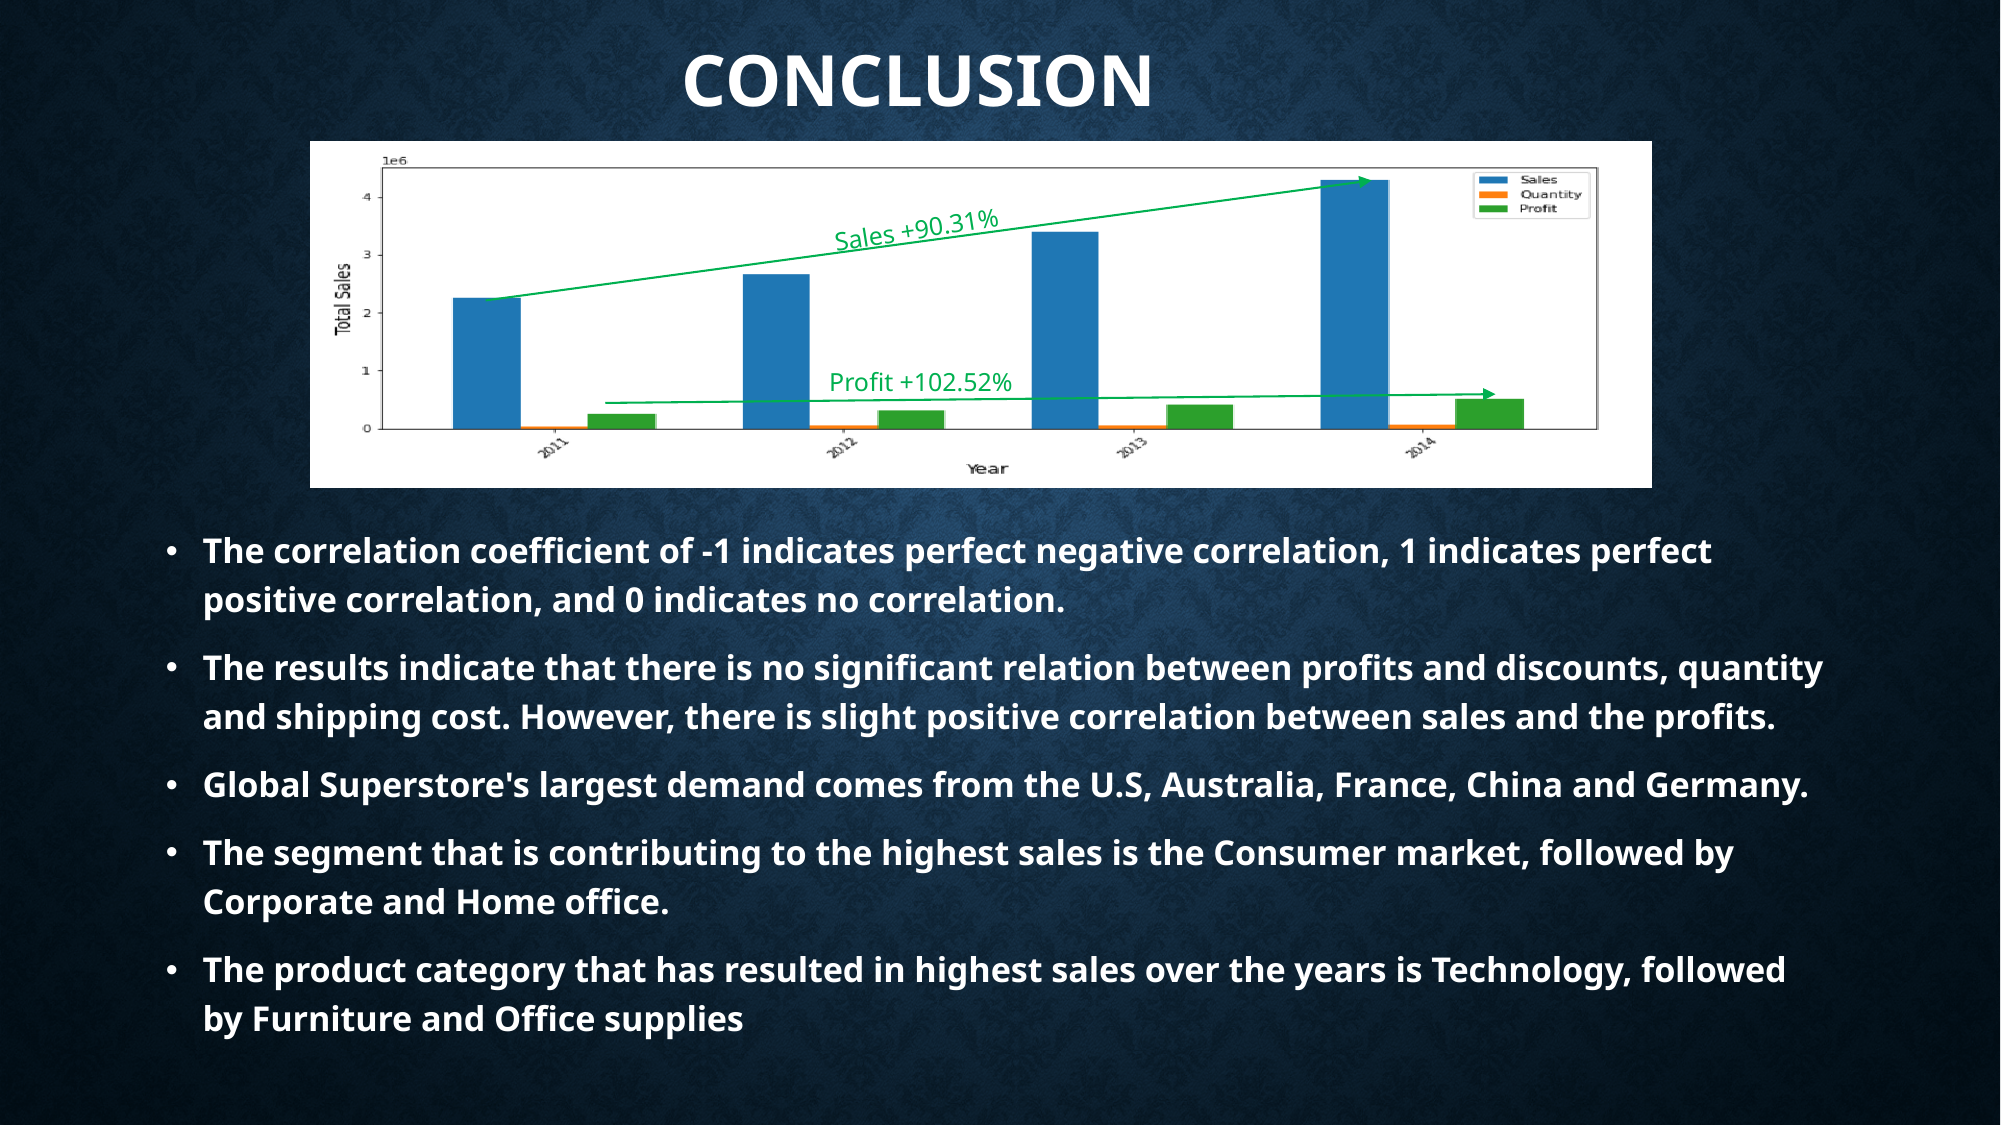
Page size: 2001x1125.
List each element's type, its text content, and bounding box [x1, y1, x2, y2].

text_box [309, 141, 1653, 489]
title Conclusion [69, 24, 1769, 142]
list The correlation coefficient of -1 indicates perfect negative correlation, 1 indicates perfect positive correlation, and 0 indicates no correlation. The results indicate that there is no significant relation between profits and discounts, quantity and shipping cost. However, there is slight positive correlation between sales and the profits. Global Superstore's largest demand comes from the U.S, Australia, France, China and Germany. The segment that is contributing to the highest sales is the Consumer market, followed by Corporate and Home office. The product category that has resulted in highest sales over the years is Technology, followed by Furniture and Office supplies [150, 514, 1850, 1101]
